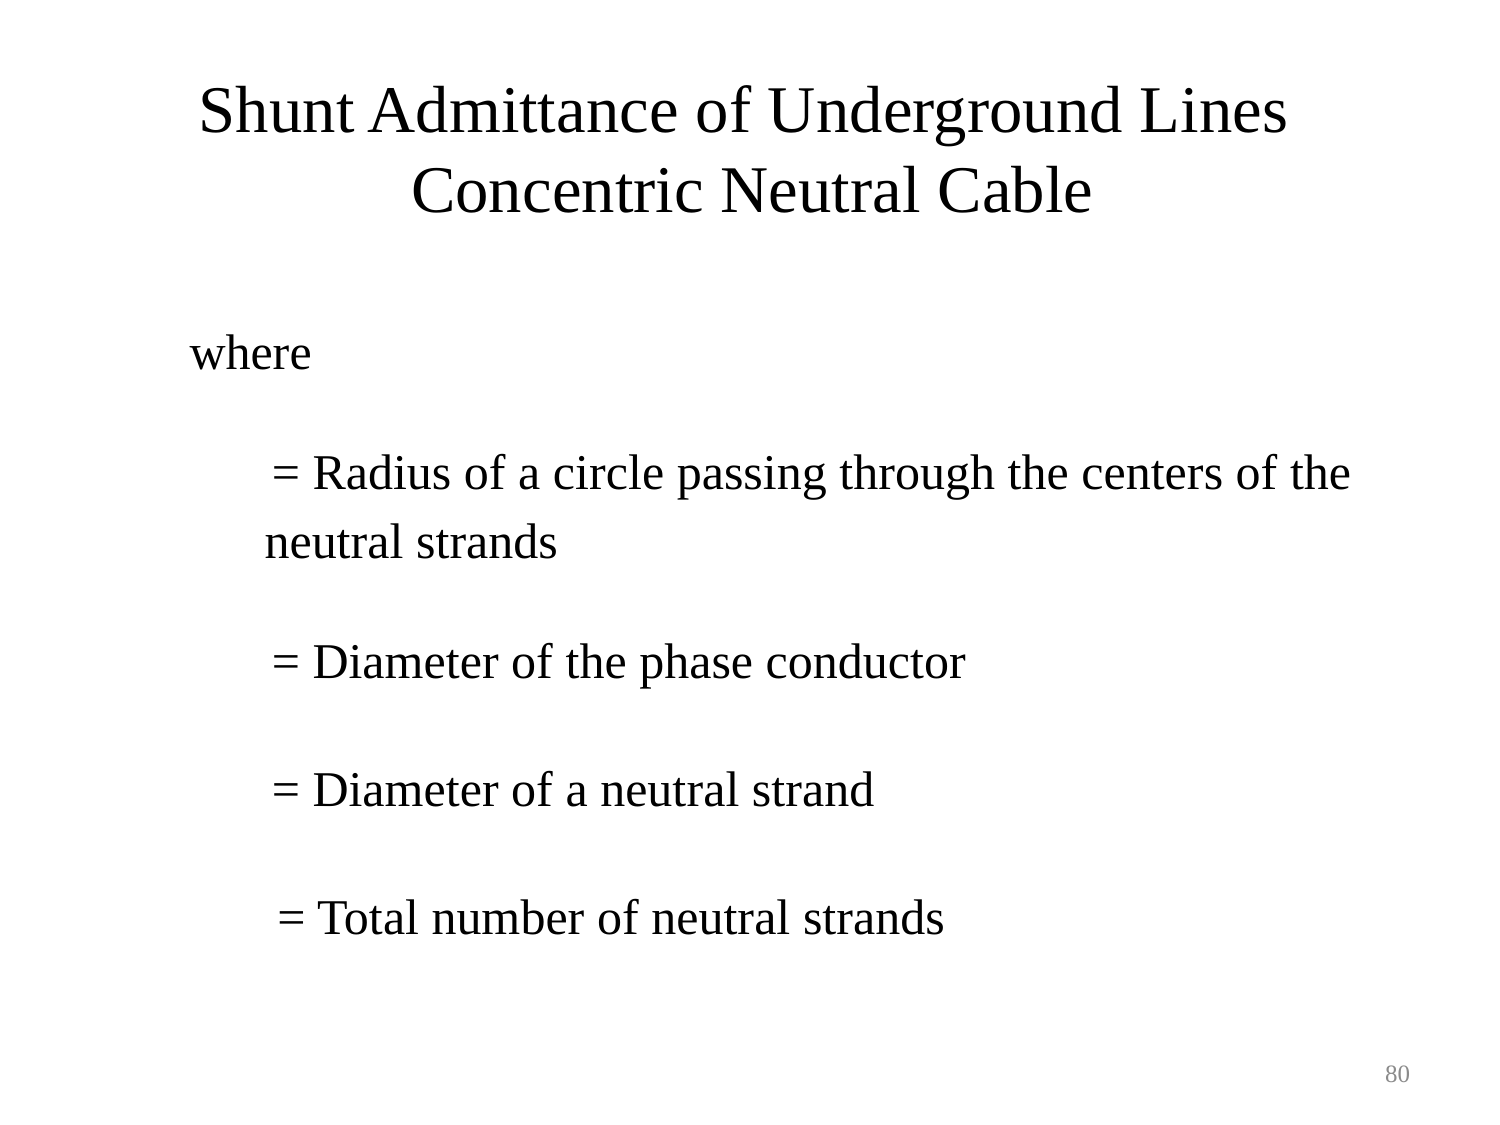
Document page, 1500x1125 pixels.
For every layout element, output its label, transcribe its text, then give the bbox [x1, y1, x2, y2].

text_box Shunt Admittance of Underground Lines Concentric Neutral Cable [2, 58, 1500, 233]
slide_number 80 [1074, 1042, 1425, 1103]
text_box [0, 99, 1363, 385]
